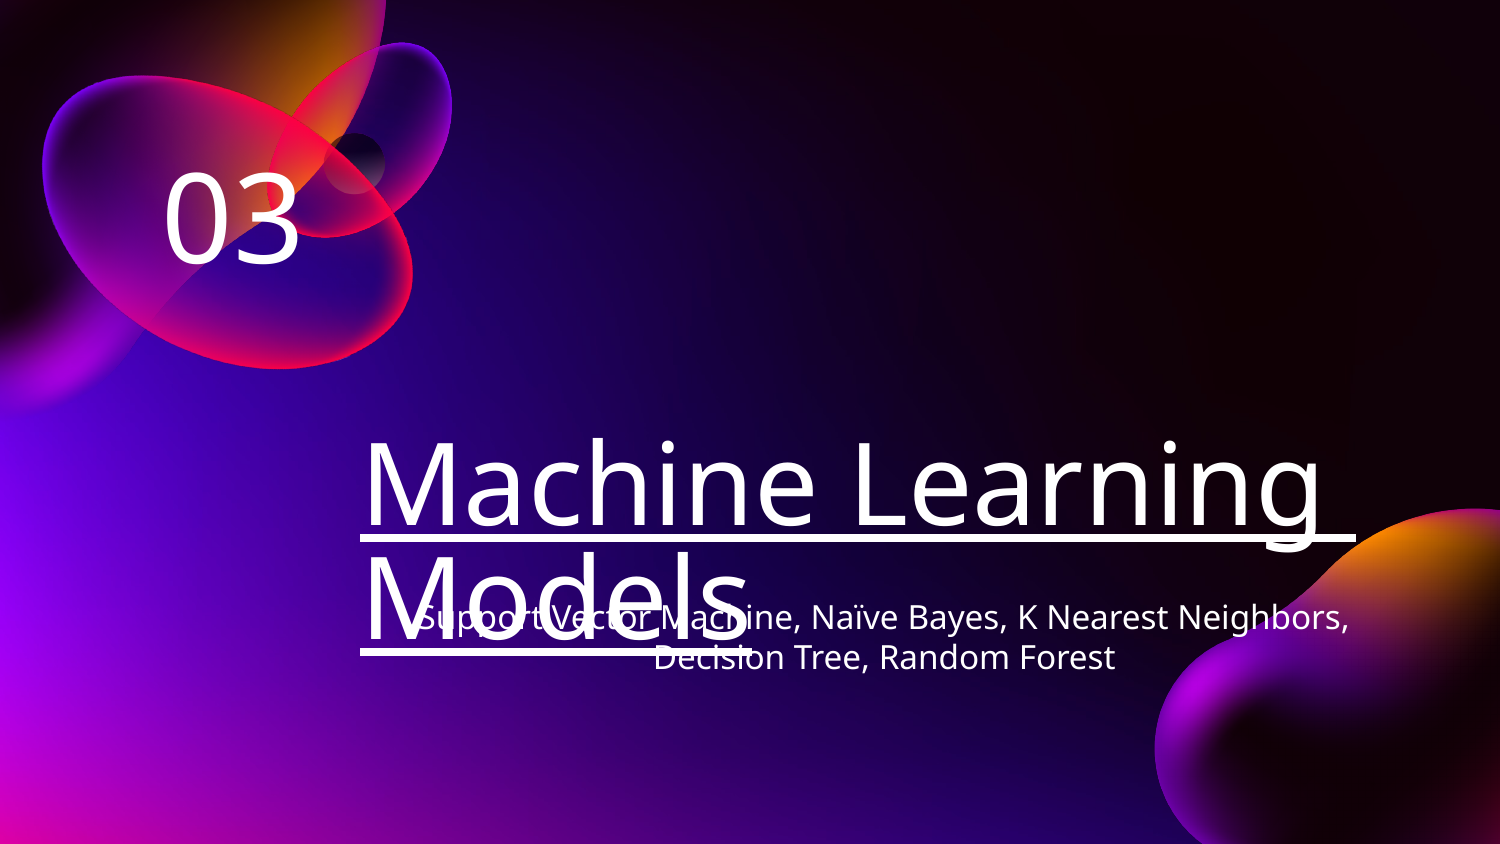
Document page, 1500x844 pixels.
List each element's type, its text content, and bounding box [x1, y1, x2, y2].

subtitle Support Vector Machine, Naïve Bayes, K Nearest Neighbors, Decision Tree, Random Forest [345, 581, 1424, 699]
picture [0, 0, 1500, 844]
title Machine Learning Models [345, 333, 1467, 582]
